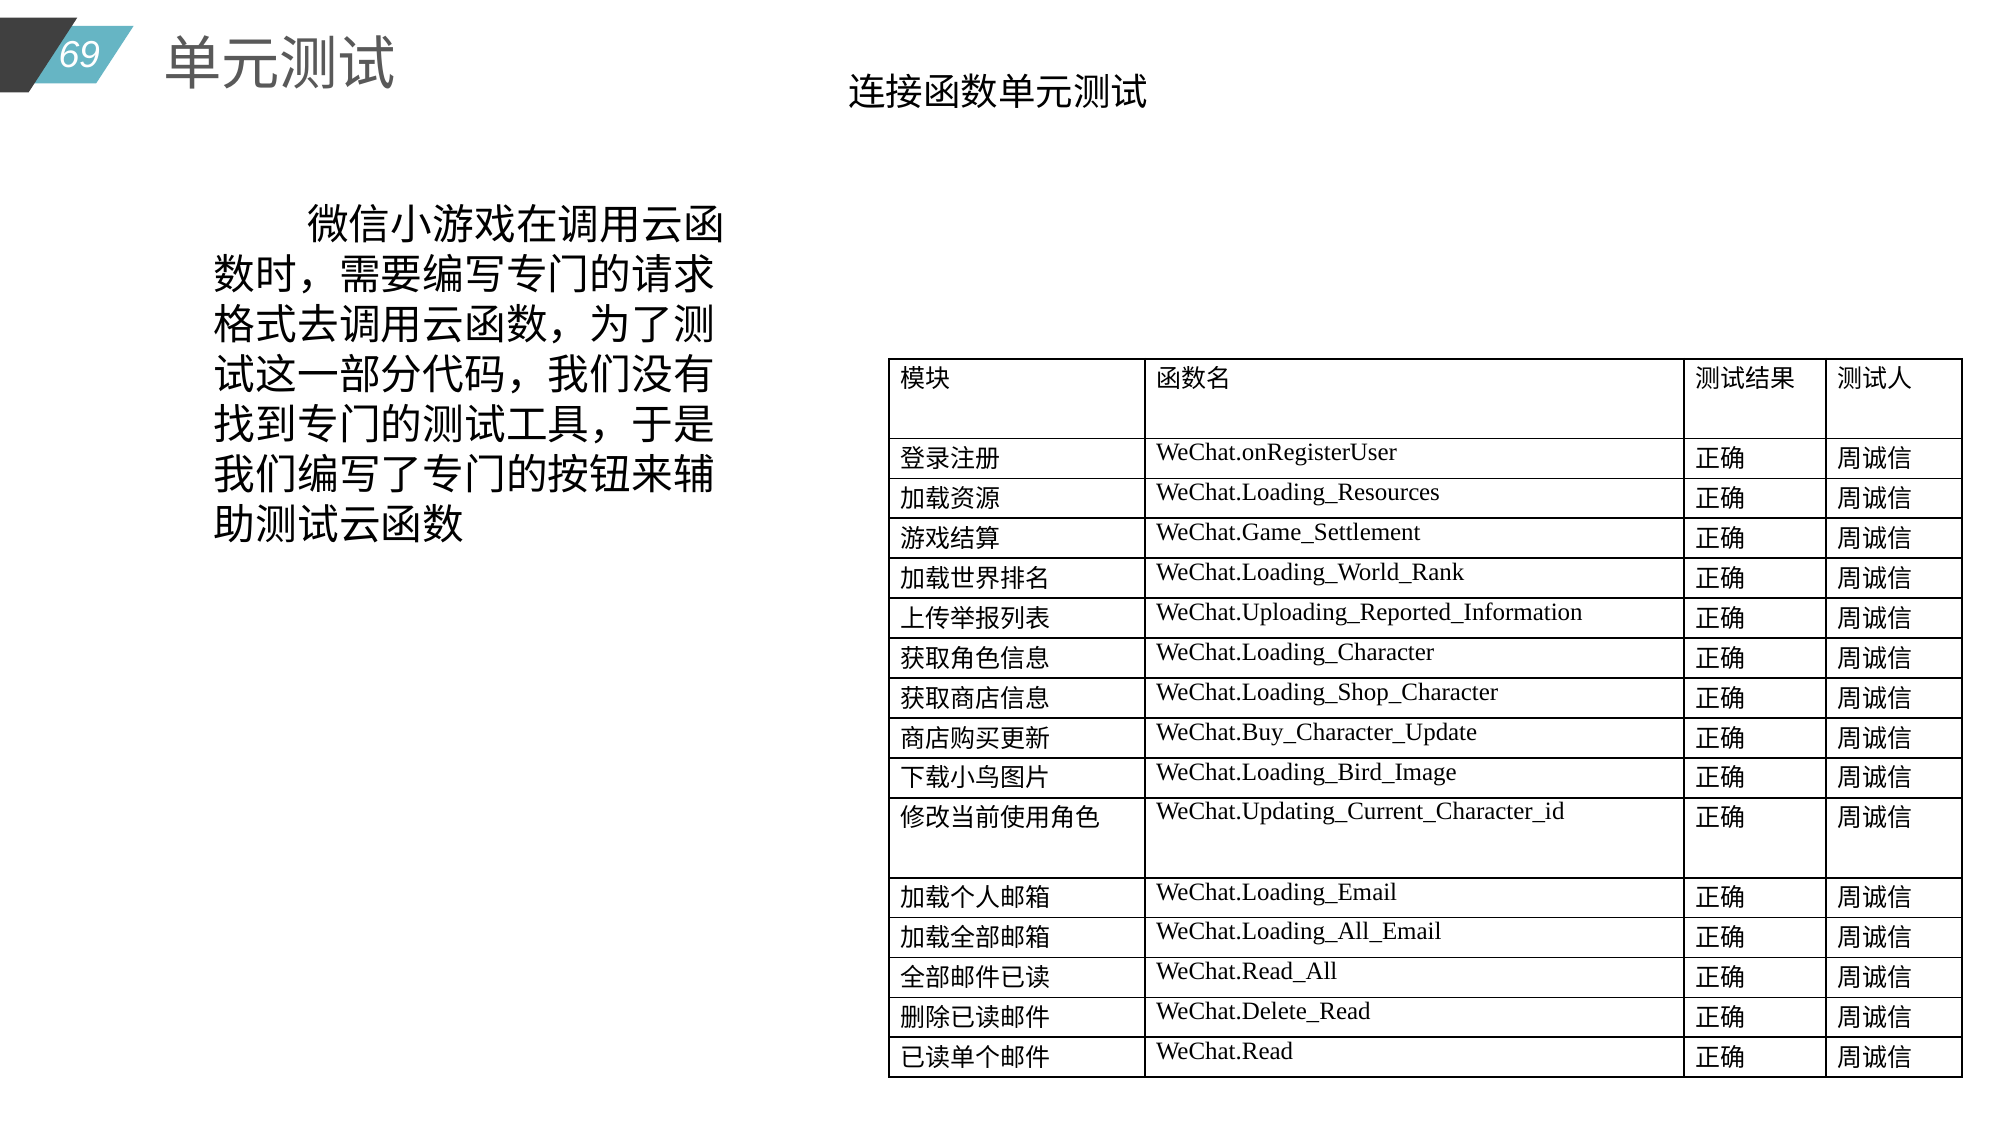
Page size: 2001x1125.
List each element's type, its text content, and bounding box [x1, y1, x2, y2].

table_cell WeChat.Uploading_Reported_Information [1146, 599, 1683, 637]
table_cell 登录注册 [890, 439, 1144, 478]
table_cell 获取商店信息 [890, 679, 1144, 717]
table_cell 周诚信 [1827, 759, 1961, 797]
table_cell 周诚信 [1827, 958, 1961, 997]
table_cell 正确 [1685, 918, 1825, 957]
table_cell 已读单个邮件 [890, 1038, 1144, 1076]
table_cell WeChat.Updating_Current_Character_id [1146, 799, 1683, 877]
table_cell 周诚信 [1827, 998, 1961, 1036]
table_cell 周诚信 [1827, 479, 1961, 517]
table_cell 全部邮件已读 [890, 958, 1144, 997]
table_cell WeChat.Loading_Resources [1146, 479, 1683, 517]
table_cell 正确 [1685, 759, 1825, 797]
table_cell 周诚信 [1827, 879, 1961, 917]
table_cell WeChat.Delete_Read [1146, 998, 1683, 1036]
table_cell 正确 [1685, 639, 1825, 677]
table_cell WeChat.Loading_Shop_Character [1146, 679, 1683, 717]
table_cell WeChat.Buy_Character_Update [1146, 719, 1683, 757]
table_cell 周诚信 [1827, 519, 1961, 557]
table_cell 正确 [1685, 799, 1825, 877]
table_cell 周诚信 [1827, 918, 1961, 957]
table_cell WeChat.Read_All [1146, 958, 1683, 997]
table_cell 周诚信 [1827, 599, 1961, 637]
table_cell 下载小鸟图片 [890, 759, 1144, 797]
table_cell 商店购买更新 [890, 719, 1144, 757]
table_cell 正确 [1685, 559, 1825, 597]
table_cell 加载个人邮箱 [890, 879, 1144, 917]
table_cell 正确 [1685, 998, 1825, 1036]
table_cell 删除已读邮件 [890, 998, 1144, 1036]
table_cell 周诚信 [1827, 439, 1961, 478]
text_box 连接函数单元测试 [833, 61, 1167, 121]
table_cell 上传举报列表 [890, 599, 1144, 637]
table_cell 加载资源 [890, 479, 1144, 517]
table_cell 正确 [1685, 479, 1825, 517]
table_cell 加载世界排名 [890, 559, 1144, 597]
table_cell 正确 [1685, 1038, 1825, 1076]
table_cell 周诚信 [1827, 1038, 1961, 1076]
table_header 测试结果 [1685, 360, 1825, 438]
table_cell WeChat.onRegisterUser [1146, 439, 1683, 478]
table_cell WeChat.Read [1146, 1038, 1683, 1076]
table_cell 周诚信 [1827, 639, 1961, 677]
table_cell 正确 [1685, 879, 1825, 917]
table_cell WeChat.Loading_Bird_Image [1146, 759, 1683, 797]
table_cell 正确 [1685, 958, 1825, 997]
table_cell 游戏结算 [890, 519, 1144, 557]
table_cell WeChat.Game_Settlement [1146, 519, 1683, 557]
table_cell 周诚信 [1827, 559, 1961, 597]
table_cell WeChat.Loading_Email [1146, 879, 1683, 917]
table_cell 获取角色信息 [890, 639, 1144, 677]
table_cell 正确 [1685, 519, 1825, 557]
table_cell WeChat.Loading_World_Rank [1146, 559, 1683, 597]
table_cell 正确 [1685, 439, 1825, 478]
table_header 测试人 [1827, 360, 1961, 438]
text_box 单元测试 [148, 18, 412, 104]
table_cell 加载全部邮箱 [890, 918, 1144, 957]
table_cell WeChat.Loading_All_Email [1146, 918, 1683, 957]
table_cell 修改当前使用角色 [890, 799, 1144, 877]
table_header 函数名 [1146, 360, 1683, 438]
table_header 模块 [890, 360, 1144, 438]
table_cell 正确 [1685, 679, 1825, 717]
table_cell WeChat.Loading_Character [1146, 639, 1683, 677]
table_cell 周诚信 [1827, 799, 1961, 877]
text_box 微信小游戏在调用云函数时，需要编写专门的请求格式去调用云函数，为了测试这一部分代码，我们没有找到专门的测试工具，于是我们编写了专门的按钮来辅助测试云函数 [199, 190, 745, 555]
table_cell 正确 [1685, 599, 1825, 637]
table_cell 周诚信 [1827, 719, 1961, 757]
table_cell 周诚信 [1827, 679, 1961, 717]
table_cell 正确 [1685, 719, 1825, 757]
